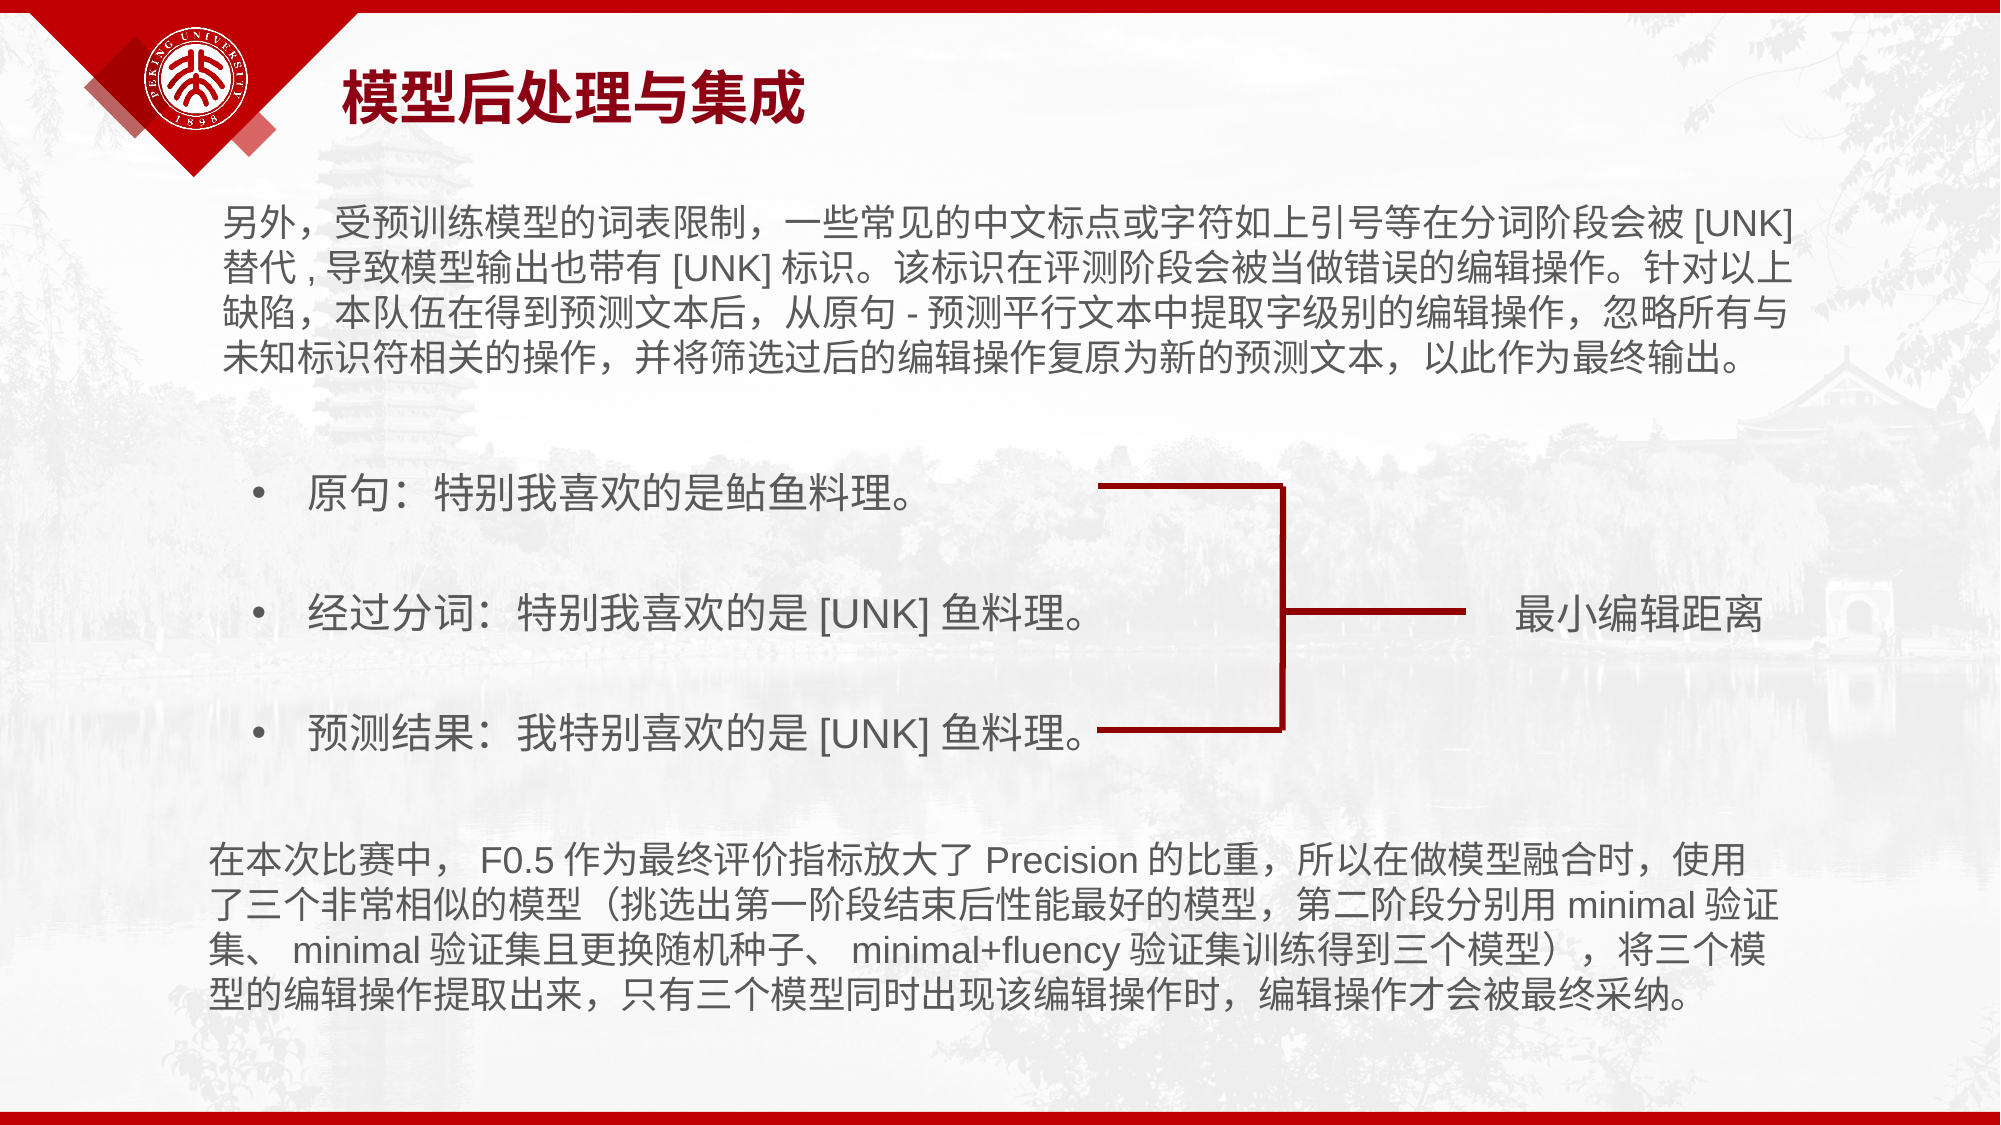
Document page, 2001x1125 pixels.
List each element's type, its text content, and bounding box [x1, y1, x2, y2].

text_box 在本次比赛中，F0.5作为最终评价指标放大了Precision的比重，所以在做模型融合时，使用了三个非常相似的模型（挑选出第一阶段结束后性能最好的模型，第二阶段分别用minimal验证集、minimal验证集且更换随机种子、minimal+fluency验证集训练得到三个模型），将三个模型的编辑操作提取出来，只有三个模型同时出现该编辑操作时，编辑操作才会被最终采纳。 [193, 828, 1800, 1024]
text_box 模型后处理与集成 [326, 43, 1066, 139]
text_box 最小编辑距离 [1499, 580, 1780, 646]
text_box 原句：特别我喜欢的是鲇鱼料理。 经过分词：特别我喜欢的是[UNK]鱼料理。 预测结果：我特别喜欢的是[UNK]鱼料理。 [236, 449, 1787, 765]
picture [144, 27, 249, 130]
text_box 另外，受预训练模型的词表限制，一些常见的中文标点或字符如上引号等在分词阶段会被[UNK]替代,导致模型输出也带有[UNK]标识。该标识在评测阶段会被当做错误的编辑操作。针对以上缺陷，本队伍在得到预测文本后，从原句-预测平行文本中提取字级别的编辑操作，忽略所有与未知标识符相关的操作，并将筛选过后的编辑操作复原为新的预测文本，以此作为最终输出。 [207, 191, 1814, 387]
